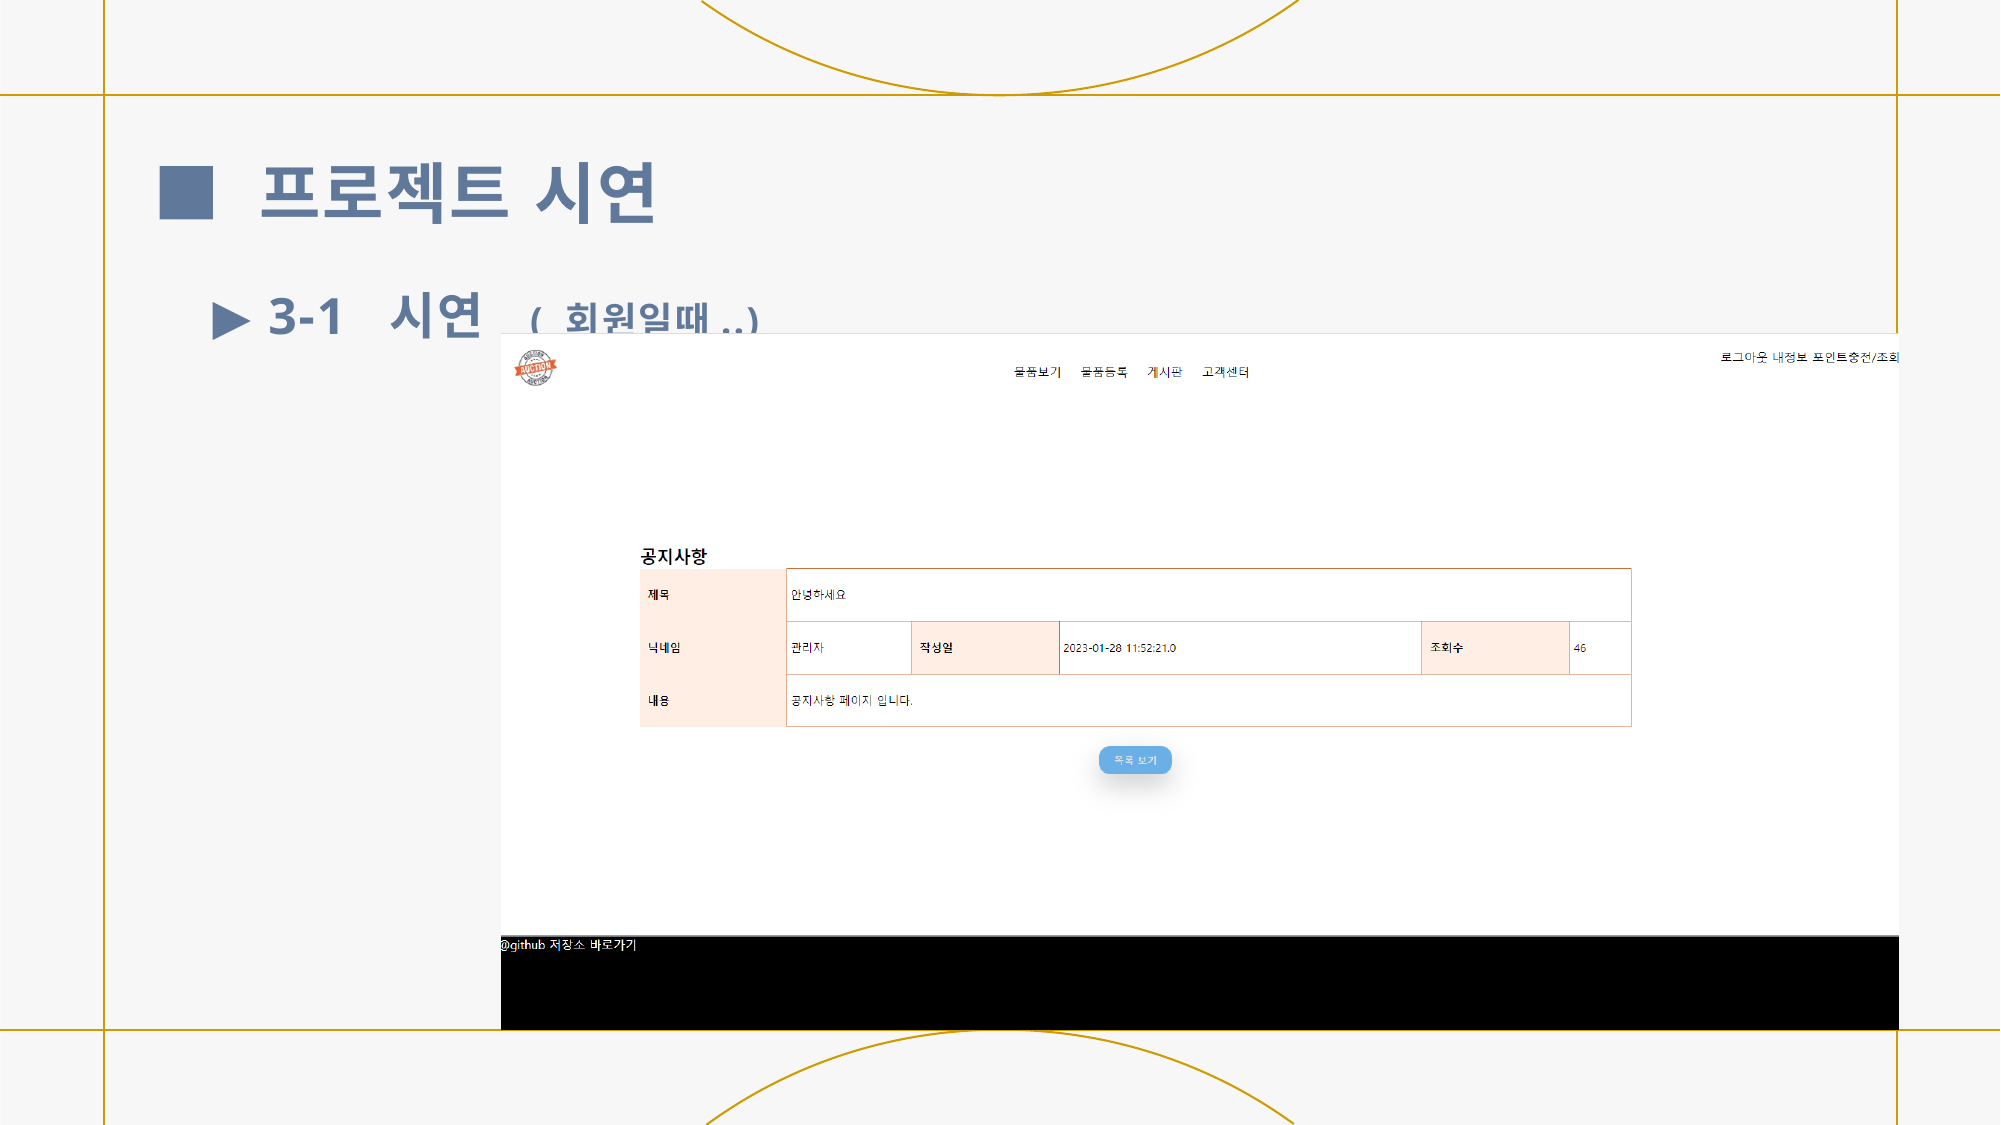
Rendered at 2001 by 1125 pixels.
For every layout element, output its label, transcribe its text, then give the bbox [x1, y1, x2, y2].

list ▶ 3-1 시연 ( 회원일때..) [194, 255, 1863, 986]
title ■ 프로젝트 시연 [135, 118, 1861, 255]
picture [501, 333, 1899, 1030]
